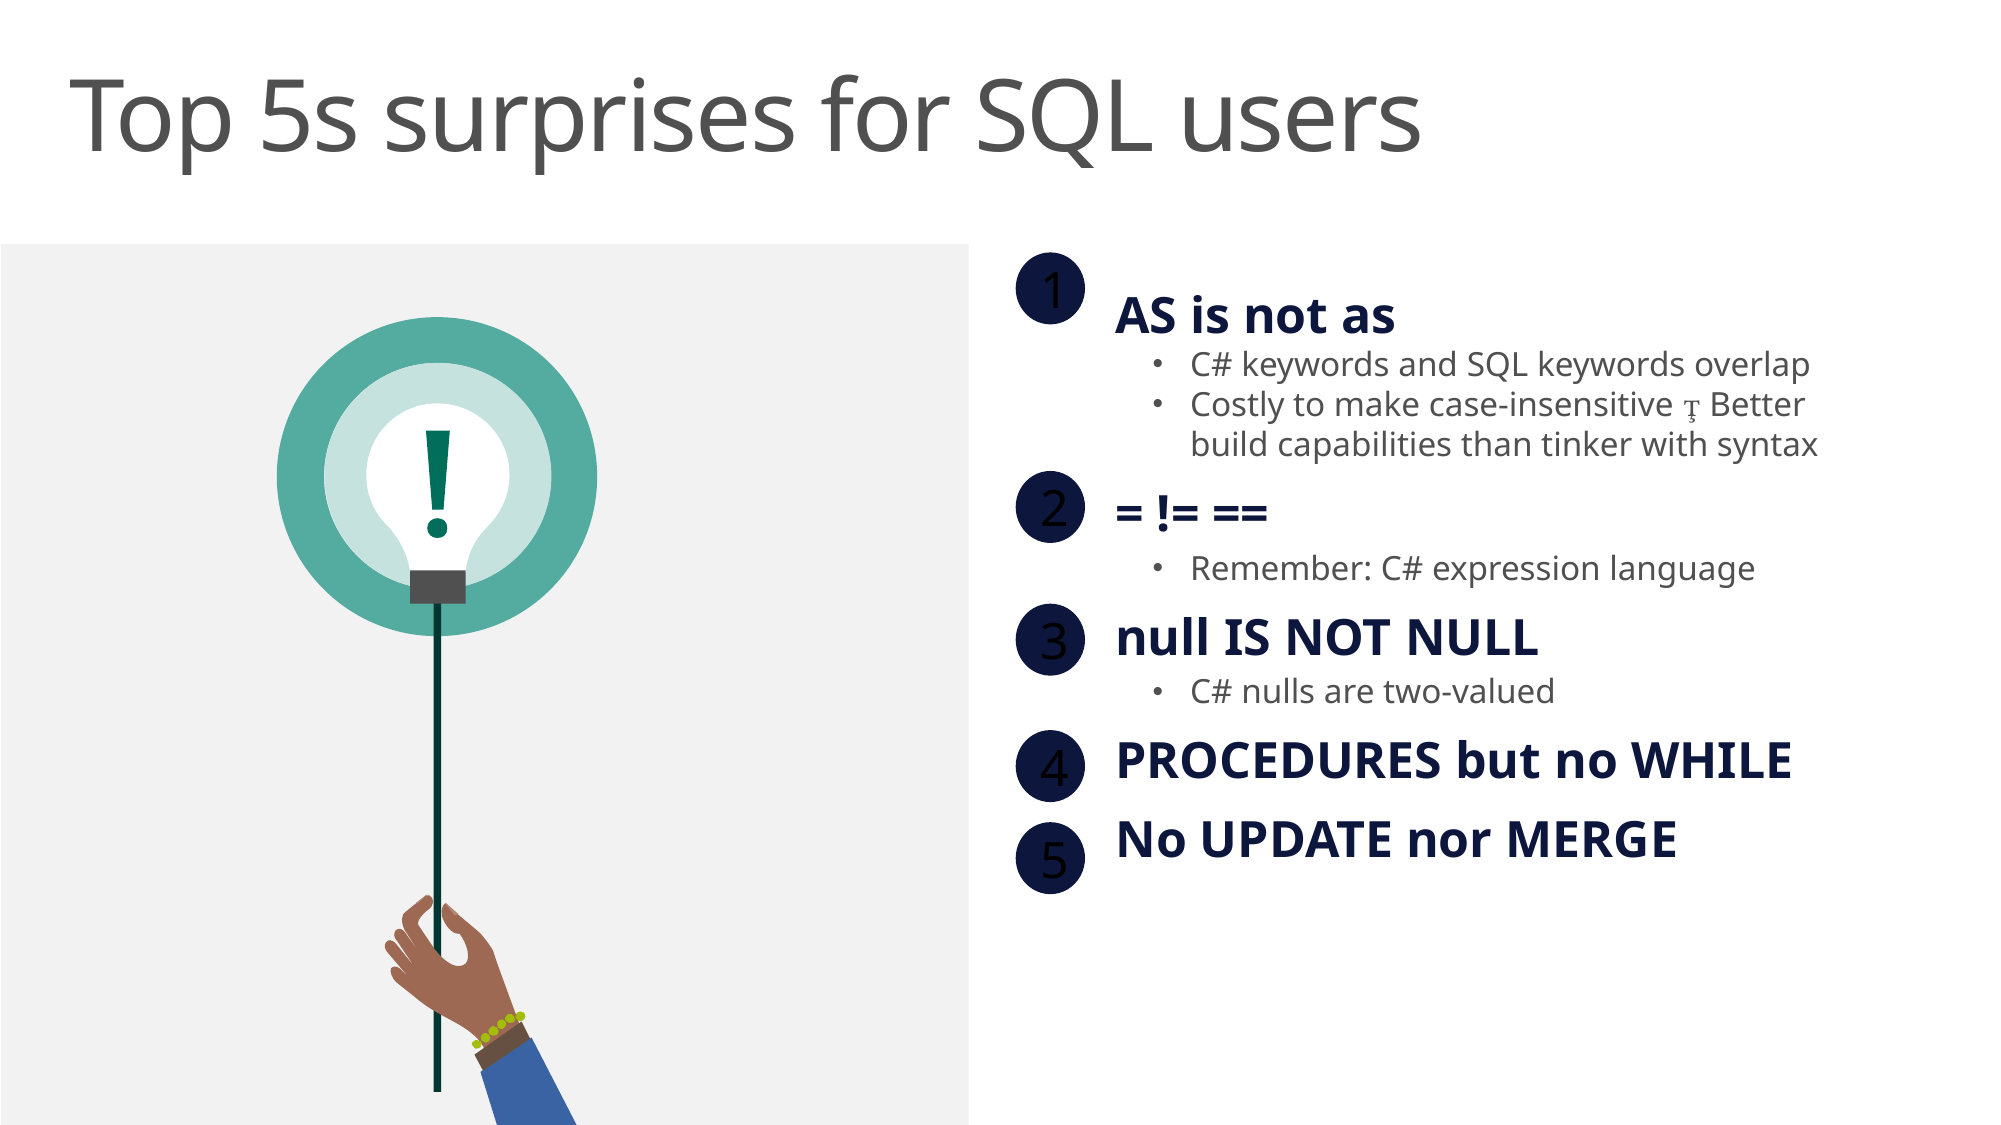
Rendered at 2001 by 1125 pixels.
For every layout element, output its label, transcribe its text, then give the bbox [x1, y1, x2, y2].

title Top 5s surprises for SQL users [45, 50, 1955, 192]
text_box 4 [1014, 729, 1086, 803]
text_box 5 [1014, 821, 1086, 896]
list AS is not as C# keywords and SQL keywords overlap Costly to make case-insensitive  Better build capabilities than tinker with syntax = != == Remember: C# expression language null IS NOT NULL C# nulls are two-valued PROCEDURES but no WHILE No UPDATE nor MERGE [1085, 251, 1917, 1084]
text_box 3 [1014, 602, 1086, 677]
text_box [276, 316, 598, 1125]
text_box 2 [1014, 470, 1086, 544]
text_box 1 [1014, 251, 1086, 326]
